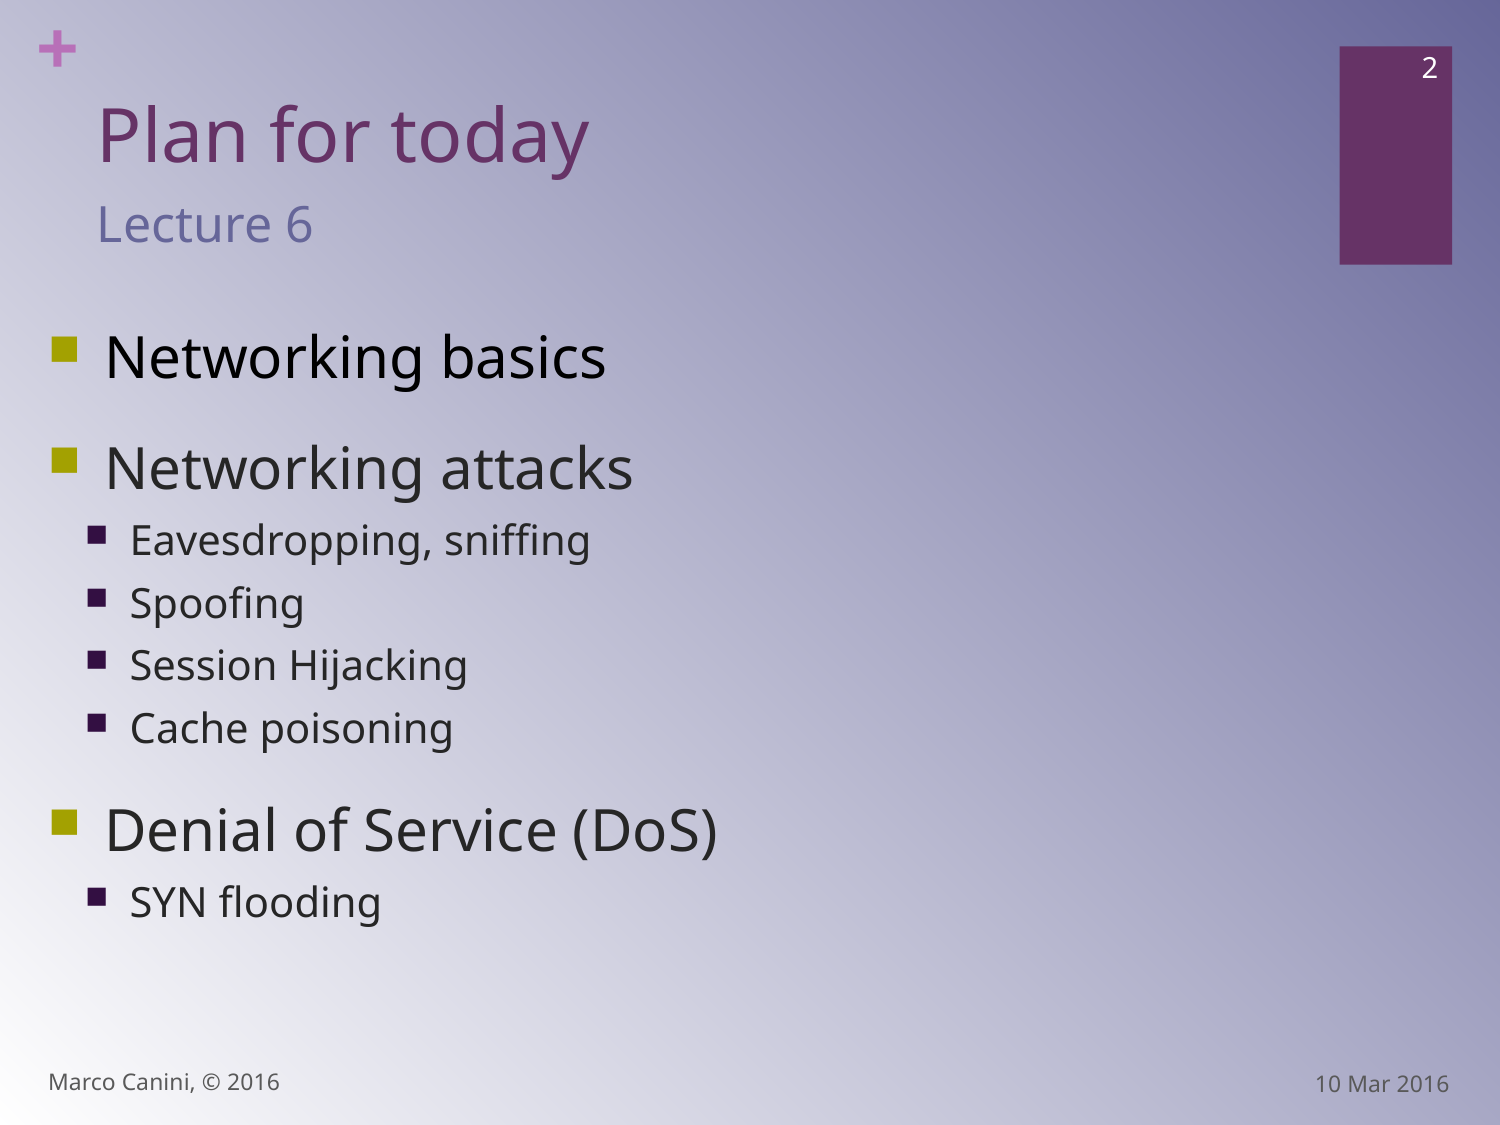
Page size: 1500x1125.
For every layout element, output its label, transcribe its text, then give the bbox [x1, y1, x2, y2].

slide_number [1114, 1053, 1465, 1114]
slide_number 2 [1362, 39, 1454, 100]
list Lecture 6 [81, 185, 1322, 313]
title Plan for today [81, 22, 1322, 185]
list Networking basics Networking attacks Eavesdropping, sniffing Spoofing Session Hijacking Cache poisoning Denial of Service (DoS) SYN flooding [33, 312, 1465, 1054]
footer Marco Canini, © 2016 [33, 1053, 1038, 1114]
